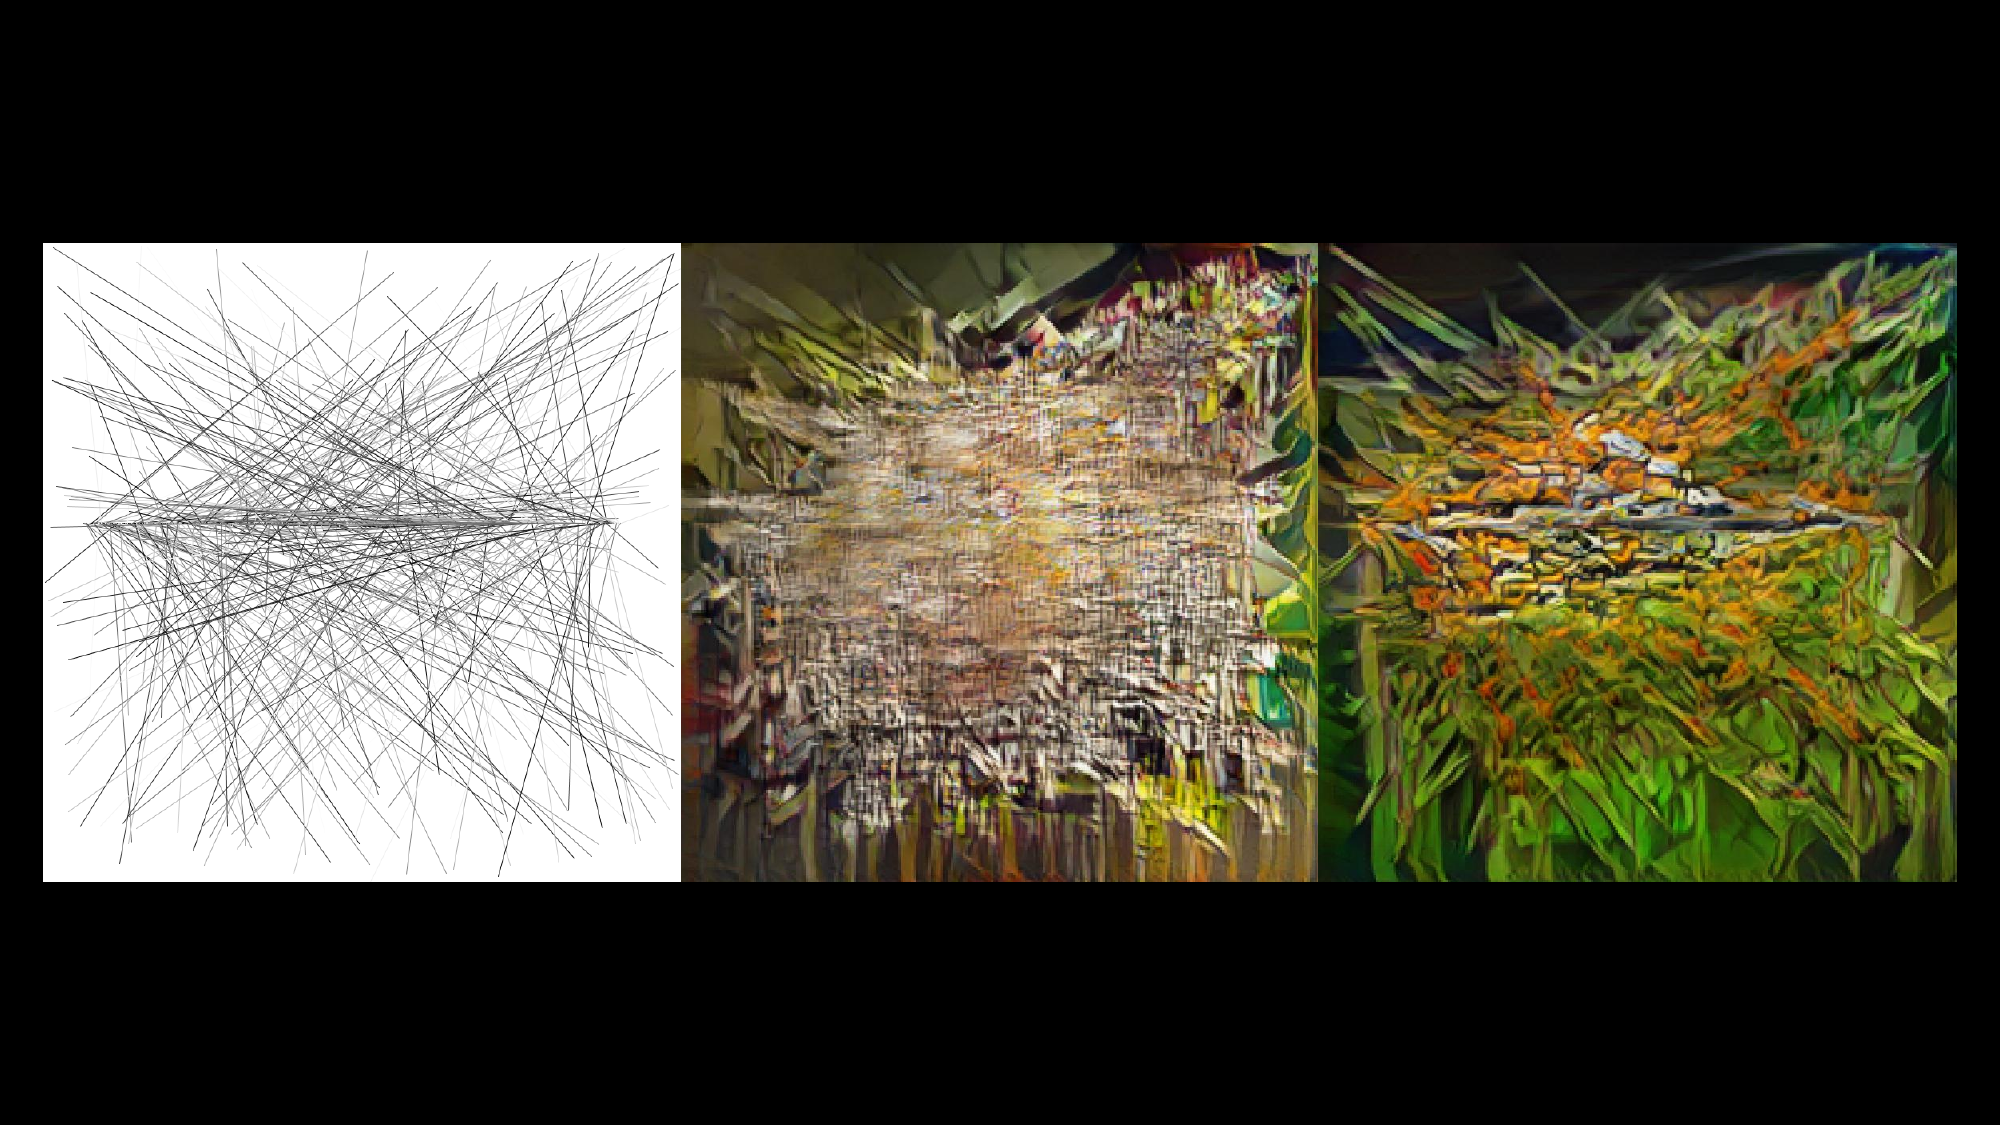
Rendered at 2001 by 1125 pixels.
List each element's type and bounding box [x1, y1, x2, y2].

list [43, 243, 681, 882]
list [681, 243, 1318, 882]
picture [1318, 243, 1957, 882]
